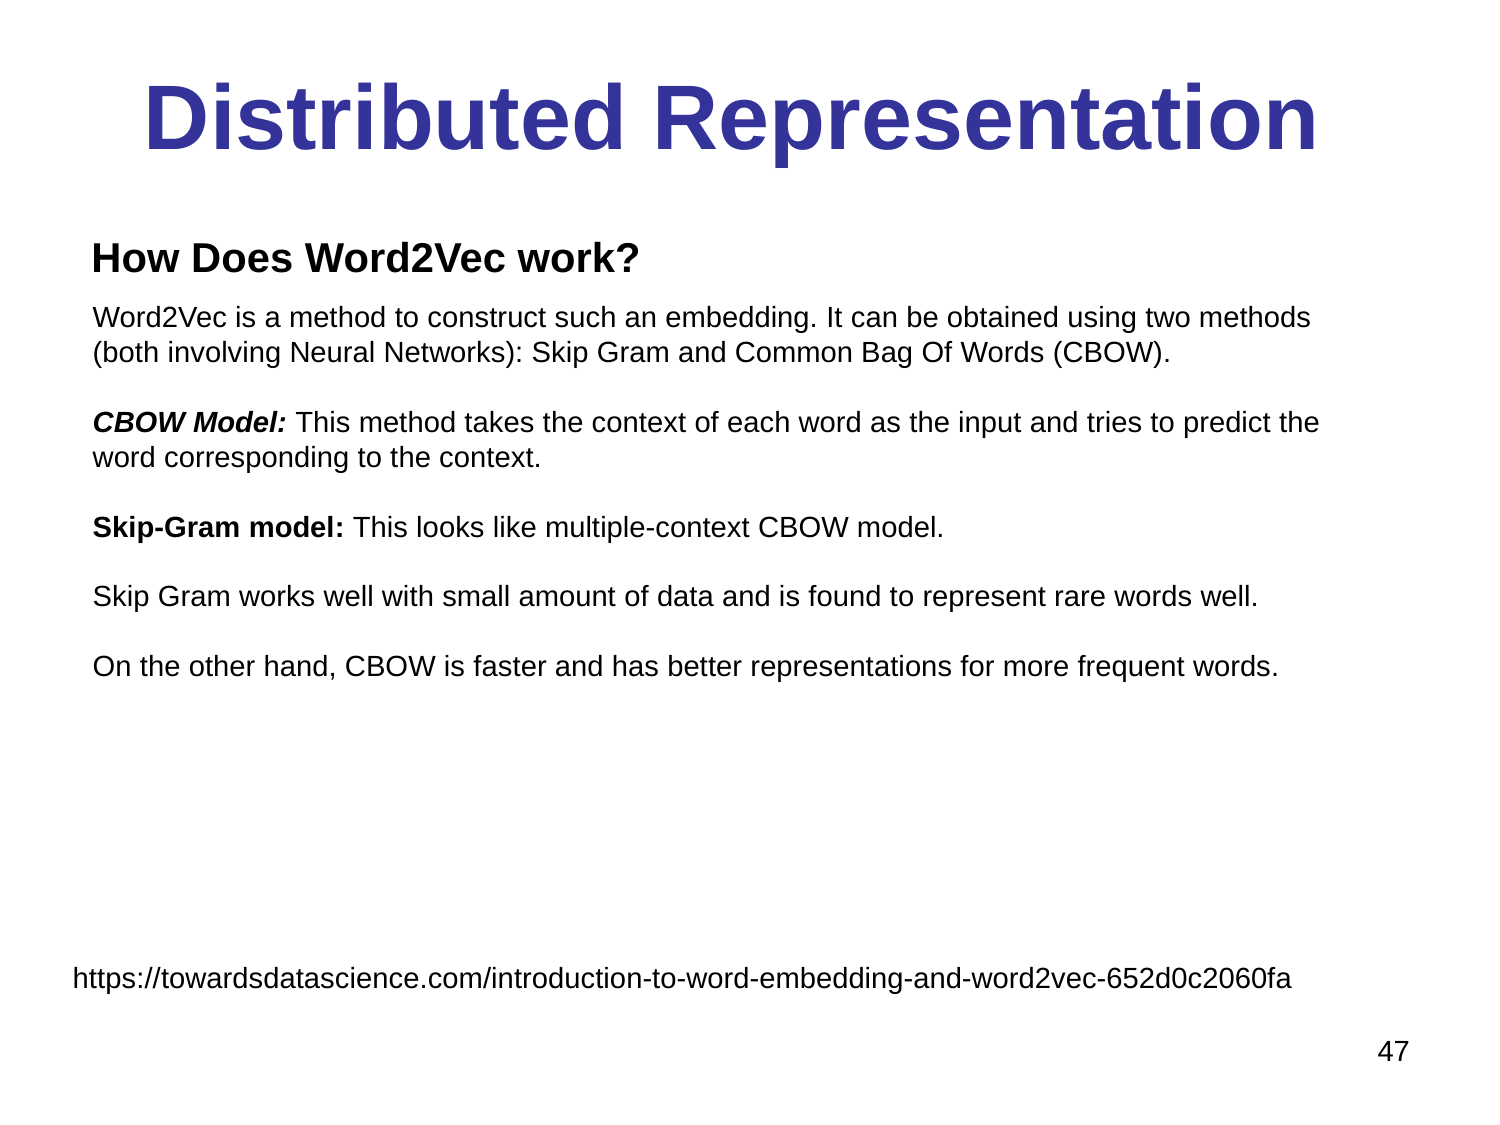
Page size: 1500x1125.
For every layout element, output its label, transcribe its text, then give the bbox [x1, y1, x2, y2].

text_box https://towardsdatascience.com/introduction-to-word-embedding-and-word2vec-652d0c2060fa [57, 952, 1459, 1002]
text_box How Does Word2Vec work? [76, 223, 1325, 374]
text_box [49, 172, 1447, 279]
text_box Word2Vec is a method to construct such an embedding. It can be obtained using two methods (both involving Neural Networks): Skip Gram and Common Bag Of Words (CBOW). CBOW Model: This method takes the context of each word as the input and tries to predict the word corresponding to the context. Skip-Gram model: This looks like multiple-context CBOW model. Skip Gram works well with small amount of data and is found to represent rare words well. On the other hand, CBOW is faster and has better representations for more frequent words. [77, 290, 1386, 795]
title Distributed Representation [57, 19, 1408, 172]
slide_number 47 [1074, 1024, 1425, 1103]
